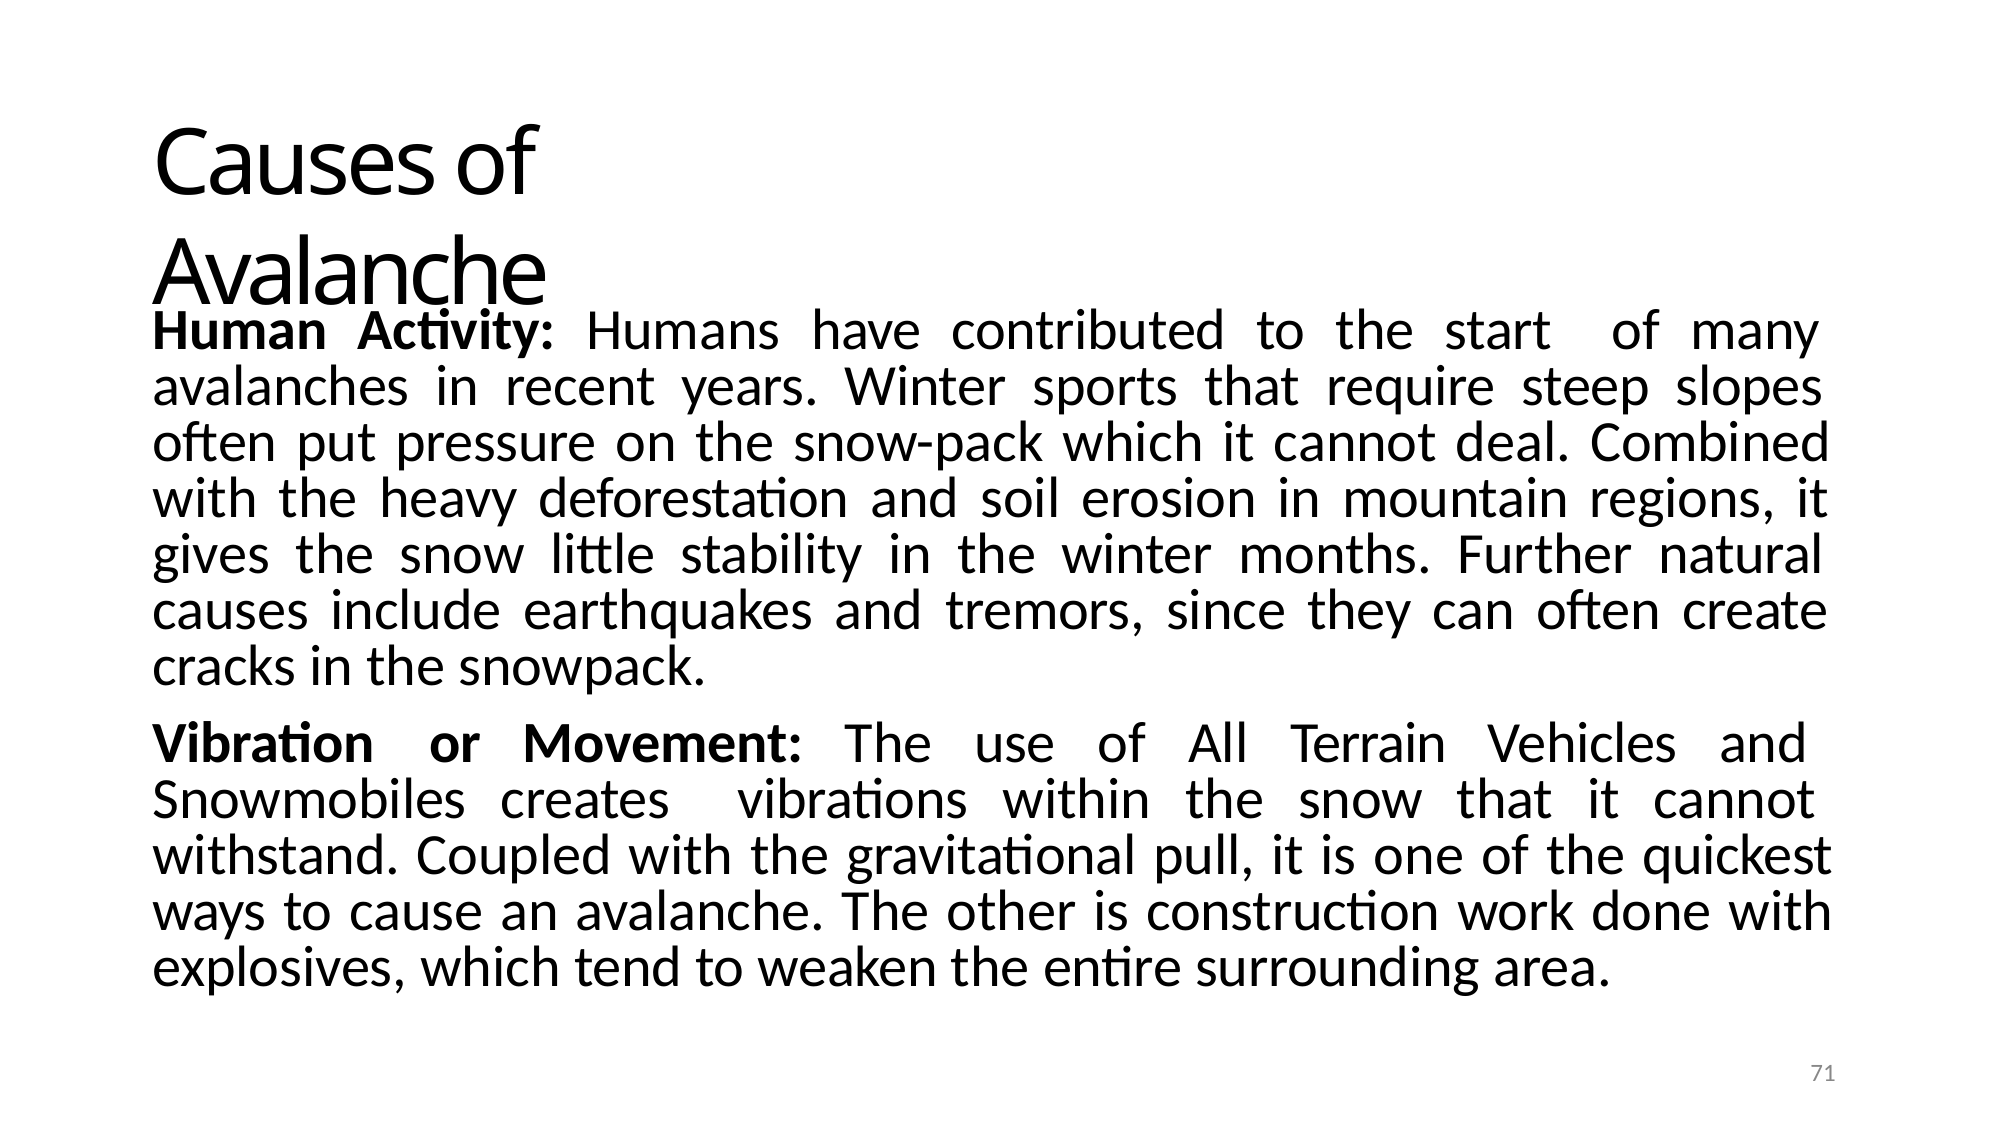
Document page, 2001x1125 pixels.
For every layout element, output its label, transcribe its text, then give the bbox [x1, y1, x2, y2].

slide_number 100 [1804, 1060, 1855, 1125]
text_box Human Activity: Humans have contributed to the start of many avalanches in recent years. Winter sports that require steep slopes often put pressure on the snow-pack which it cannot deal. Combined with the heavy deforestation and soil erosion in mountain regions, it gives the snow little stability in the winter months. Further natural causes include earthquakes and tremors, since they can often create cracks in the snowpack. Vibration or Movement: The use of All Terrain Vehicles and Snowmobiles creates vibrations within the snow that it cannot withstand. Coupled with the gravitational pull, it is one of the quickest ways to cause an avalanche. The other is construction work done with explosives, which tend to weaken the entire surrounding area. [150, 288, 1851, 998]
title Causes of Avalanche [150, 100, 891, 288]
